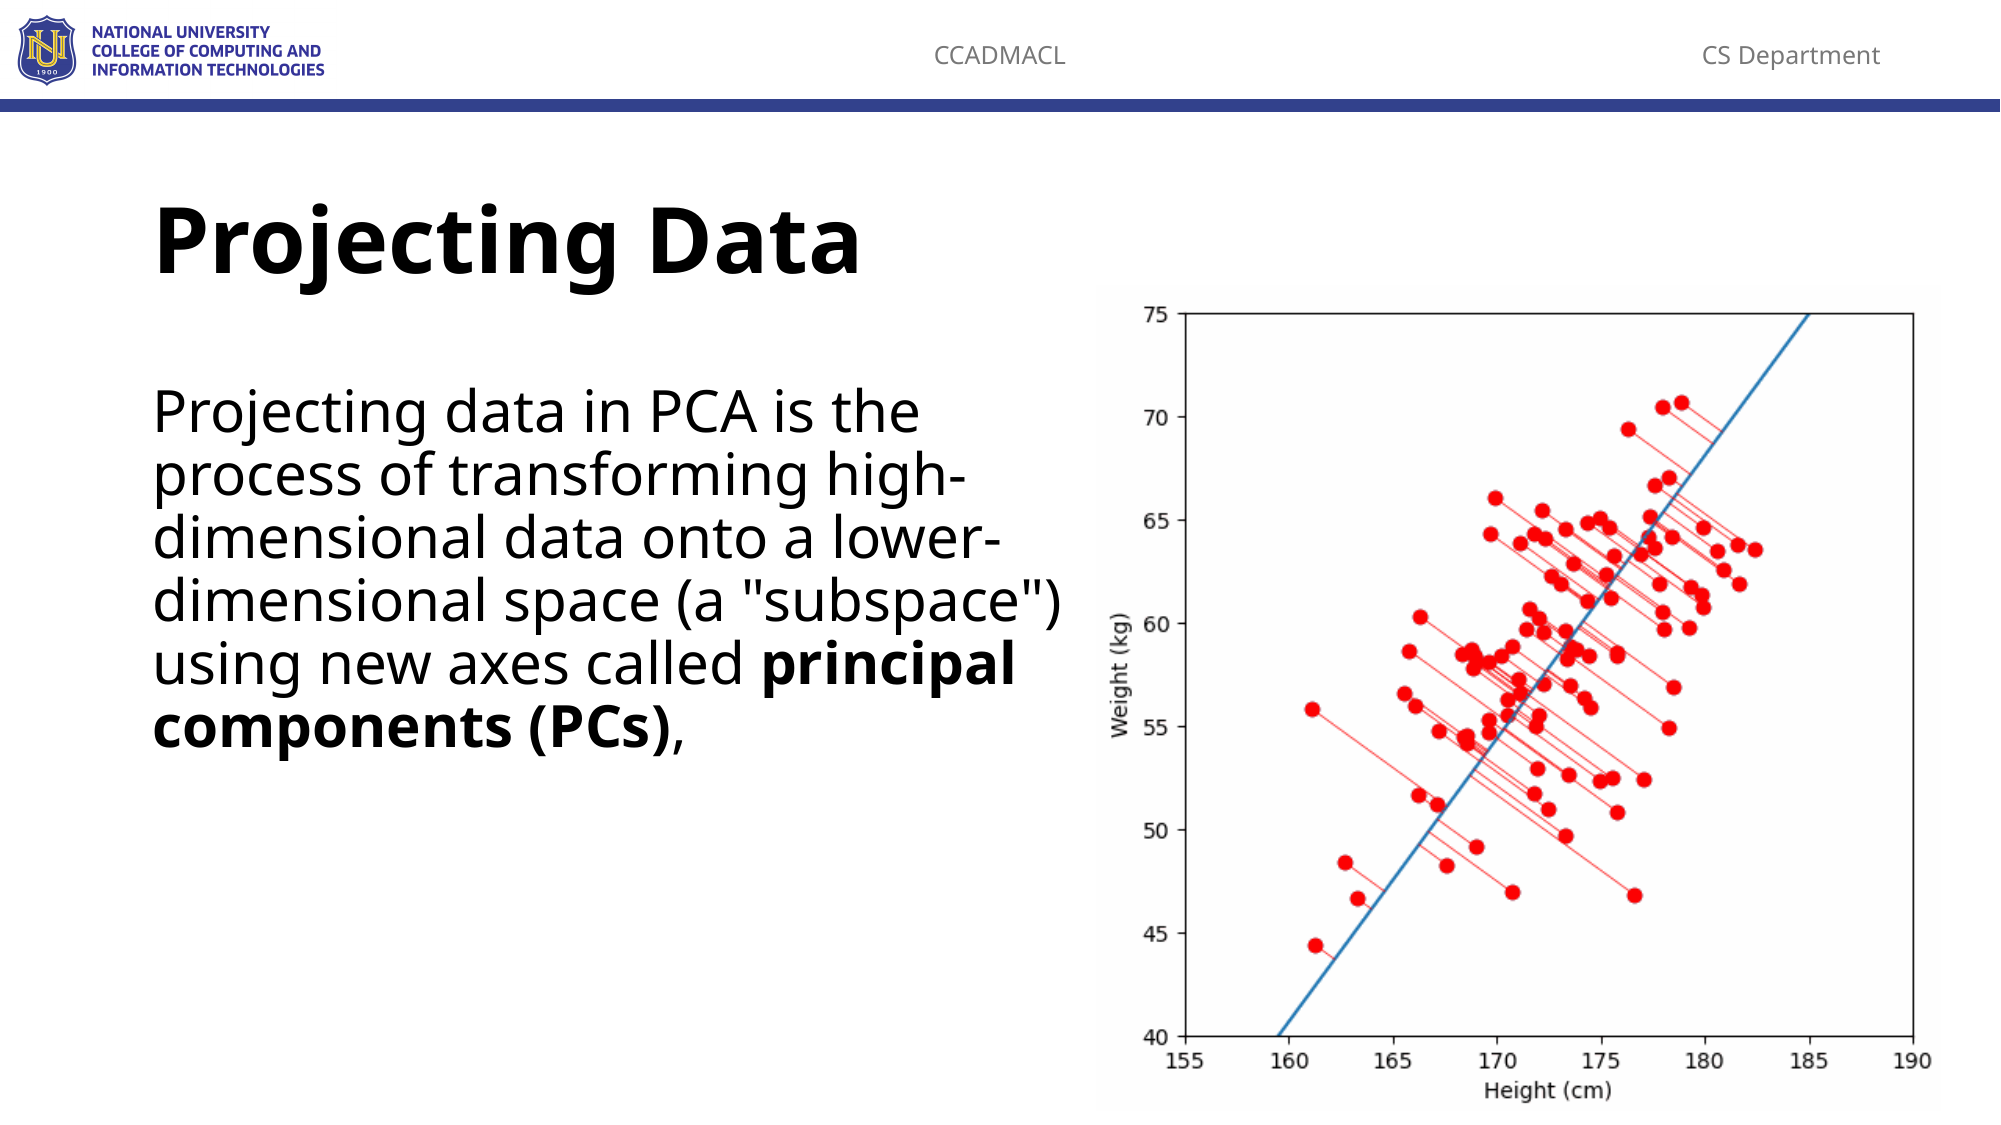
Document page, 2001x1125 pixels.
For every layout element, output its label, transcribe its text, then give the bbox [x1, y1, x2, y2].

picture [1096, 284, 1941, 1111]
list Projecting data in PCA is the process of transforming high-dimensional data onto a lower-dimensional space (a "subspace") using new axes called principal components (PCs), [137, 375, 1096, 1089]
picture [0, 0, 337, 99]
title Projecting Data [137, 135, 1863, 353]
